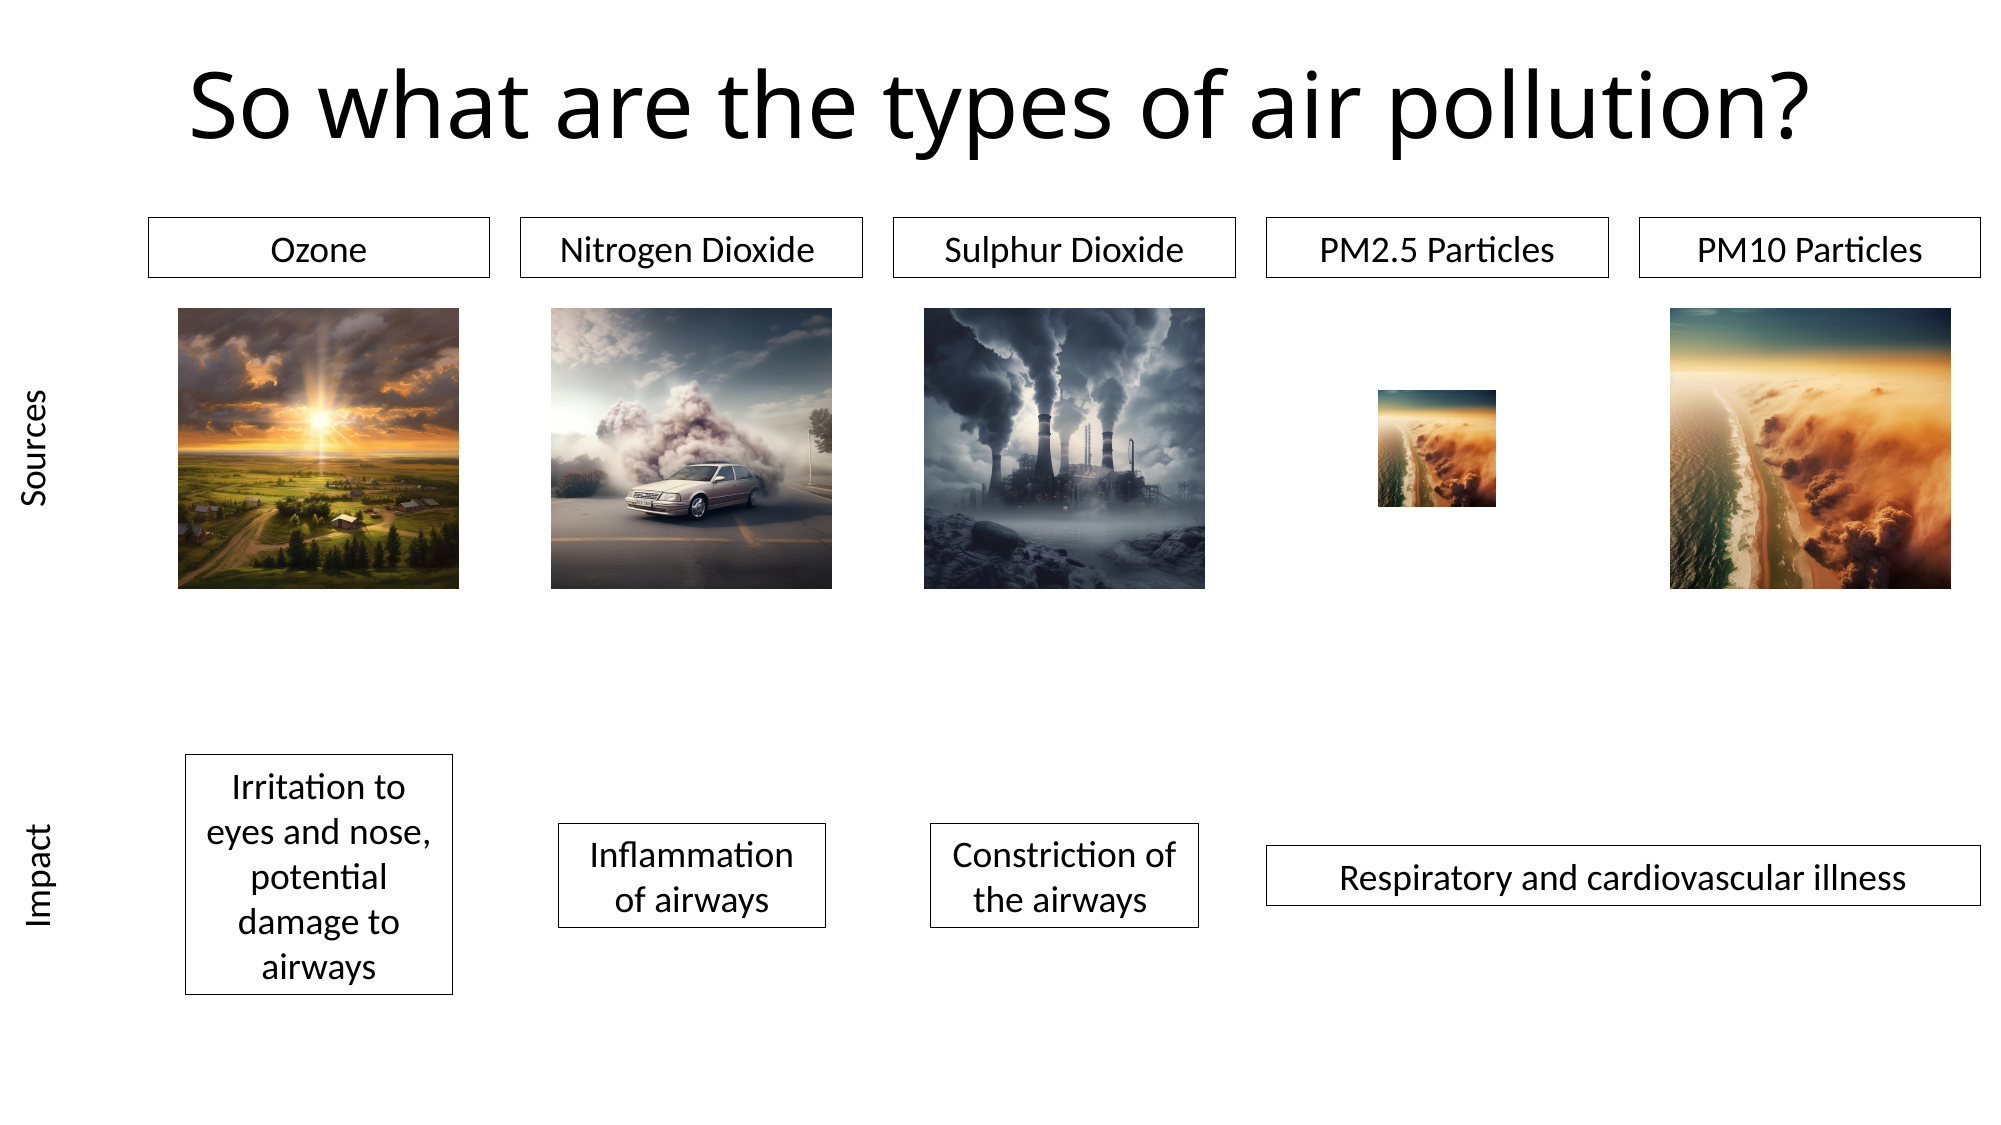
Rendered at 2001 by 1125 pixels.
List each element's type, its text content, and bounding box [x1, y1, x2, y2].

picture [178, 308, 459, 589]
picture [1378, 390, 1496, 507]
text_box Impact [5, 736, 65, 1017]
picture [924, 308, 1205, 589]
text_box Sulphur Dioxide [893, 217, 1236, 278]
text_box PM10 Particles [1639, 217, 1981, 278]
text_box Inflammation of airways [558, 823, 826, 928]
text_box Ozone [148, 217, 490, 278]
title So what are the types of air pollution? [0, 0, 2000, 218]
picture [1670, 308, 1951, 589]
text_box Nitrogen Dioxide [520, 217, 863, 278]
text_box Irritation to eyes and nose, potential damage to airways [185, 754, 453, 995]
text_box Constriction of the airways [930, 823, 1199, 928]
picture [551, 308, 832, 589]
text_box Respiratory and cardiovascular illness [1266, 845, 1981, 906]
text_box Sources [0, 308, 61, 589]
text_box PM2.5 Particles [1266, 217, 1609, 278]
